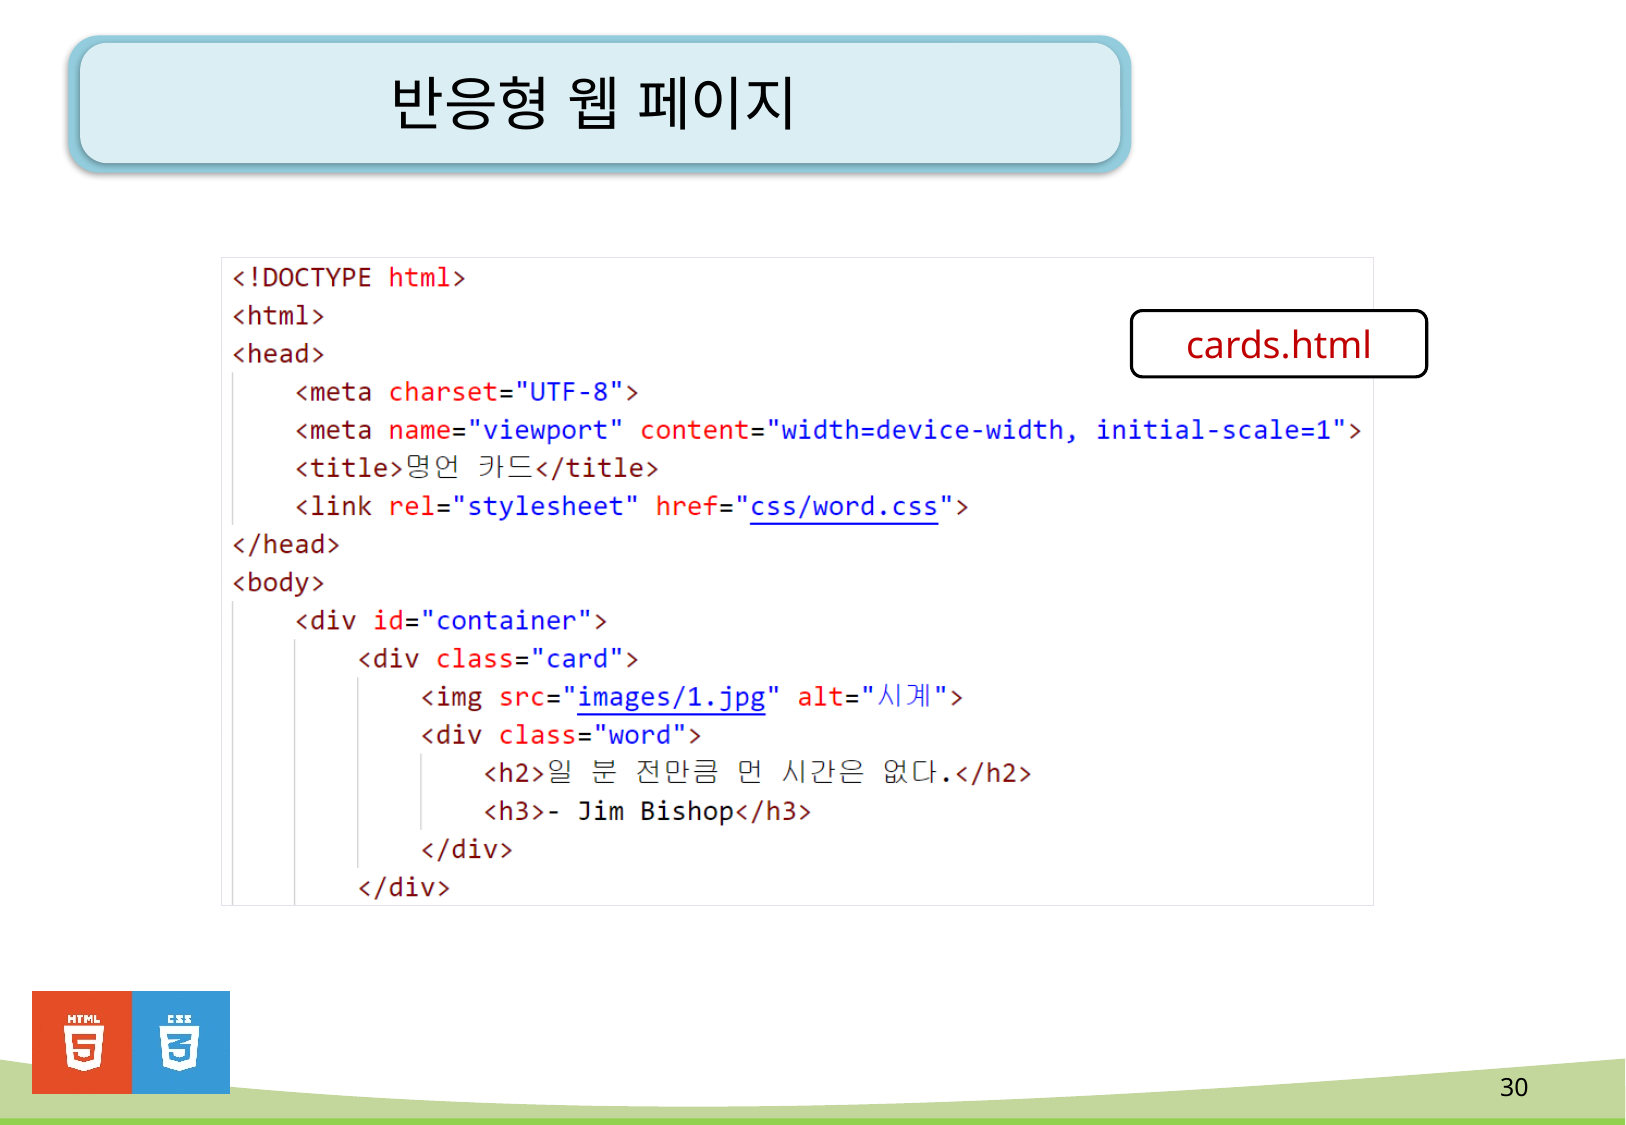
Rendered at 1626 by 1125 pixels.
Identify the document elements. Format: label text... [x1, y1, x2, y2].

picture [221, 257, 1375, 906]
text_box cards.html [1379, 308, 1429, 379]
slide_number 30 [1452, 1058, 1544, 1119]
title 반응형 웹 페이지 [68, 32, 1121, 173]
picture [32, 991, 230, 1094]
